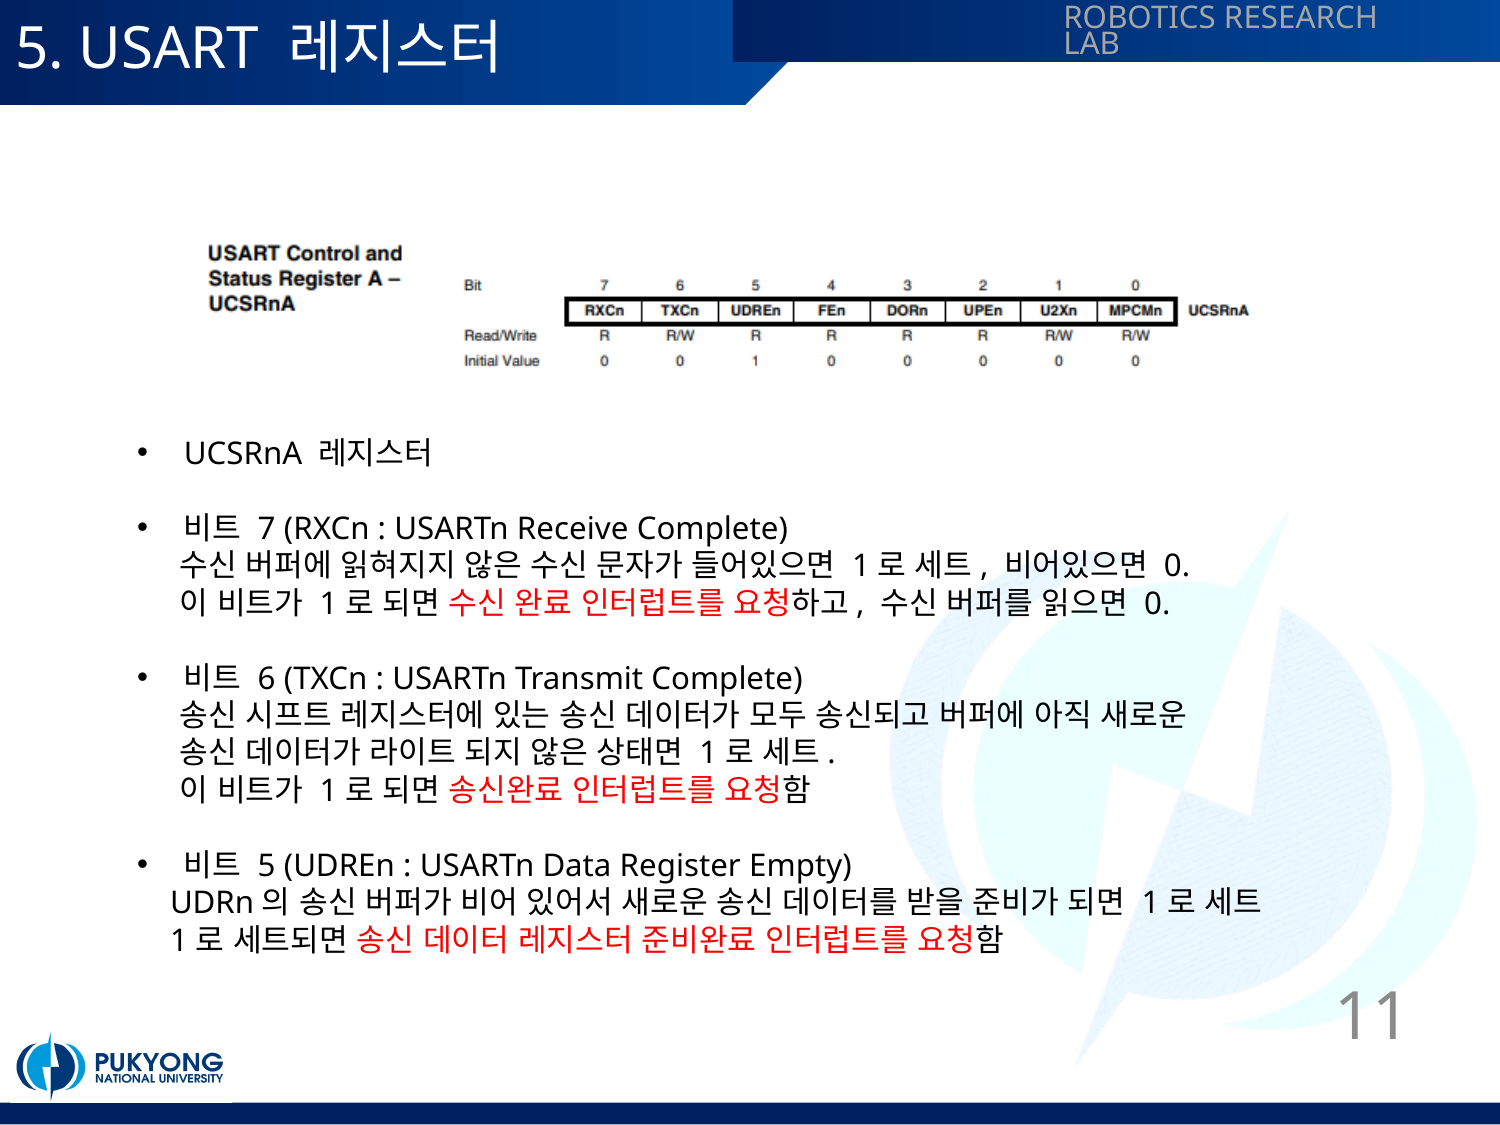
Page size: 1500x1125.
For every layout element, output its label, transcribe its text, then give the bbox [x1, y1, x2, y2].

text_box UCSRnA 레지스터 비트 7 (RXCn : USARTn Receive Complete) 수신 버퍼에 읽혀지지 않은 수신 문자가 들어있으면 1로 세트, 비어있으면 0. 이 비트가 1로 되면 수신 완료 인터럽트를 요청하고, 수신 버퍼를 읽으면 0. 비트 6 (TXCn : USARTn Transmit Complete) 송신 시프트 레지스터에 있는 송신 데이터가 모두 송신되고 버퍼에 아직 새로운 송신 데이터가 라이트 되지 않은 상태면 1로 세트. 이 비트가 1로 되면 송신완료 인터럽트를 요청함 비트 5 (UDREn : USARTn Data Register Empty) UDRn의 송신 버퍼가 비어 있어서 새로운 송신 데이터를 받을 준비가 되면 1로 세트 1로 세트되면 송신 데이터 레지스터 준비완료 인터럽트를 요청함 [122, 425, 1378, 965]
title 5. USART 레지스터 [0, 12, 733, 88]
picture [203, 234, 1258, 374]
picture [10, 1030, 232, 1103]
slide_number 11 [1088, 988, 1426, 1048]
